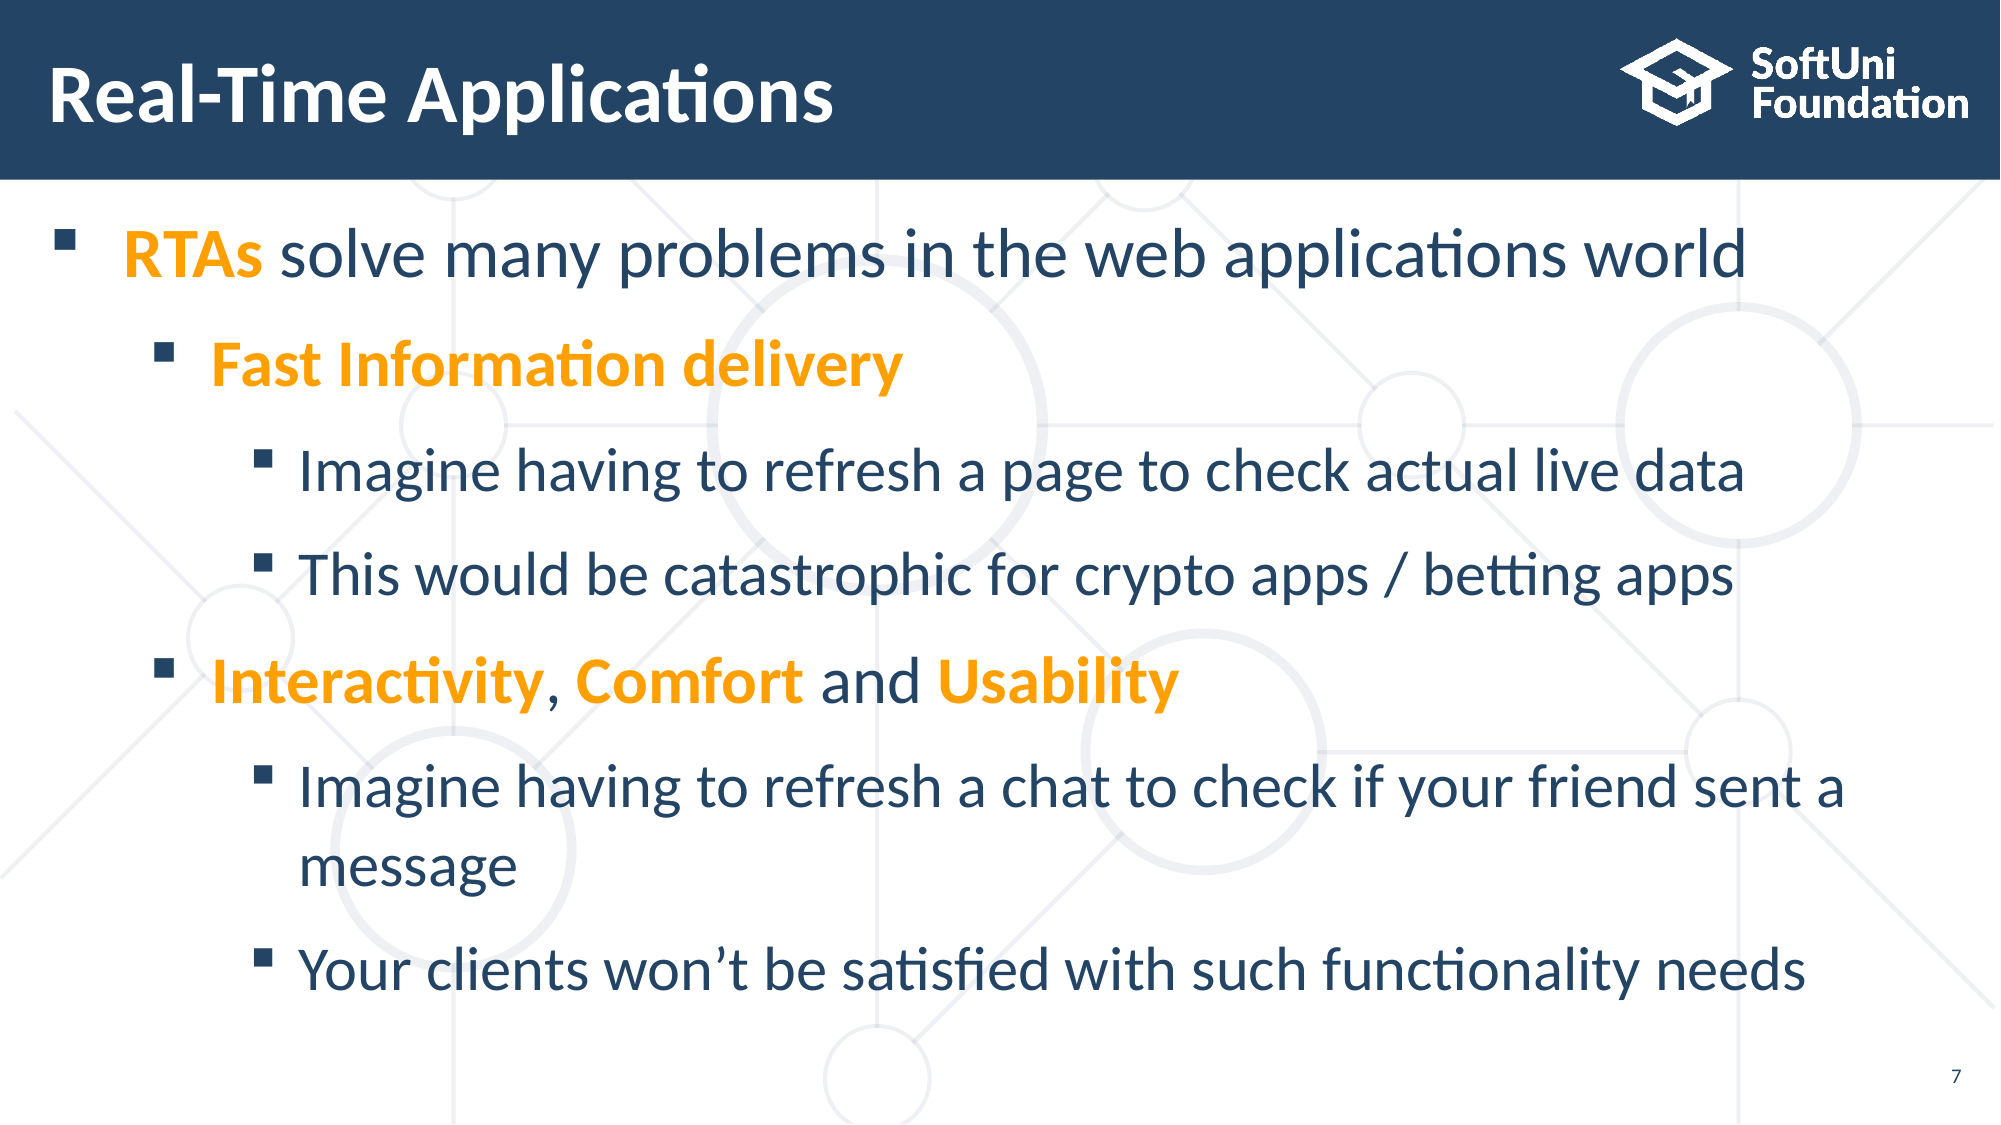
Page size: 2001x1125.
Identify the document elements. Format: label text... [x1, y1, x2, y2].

slide_number 7 [1897, 1049, 1968, 1101]
picture [1619, 38, 1968, 126]
title Real-Time Applications [31, 16, 1591, 162]
list RTAs solve many problems in the web applications world Fast Information delivery Imagine having to refresh a page to check actual live data This would be catastrophic for crypto apps / betting apps Interactivity, Comfort and Usability Imagine having to refresh a chat to check if your friend sent a message Your clients won’t be satisfied with such functionality needs [31, 196, 1970, 1101]
